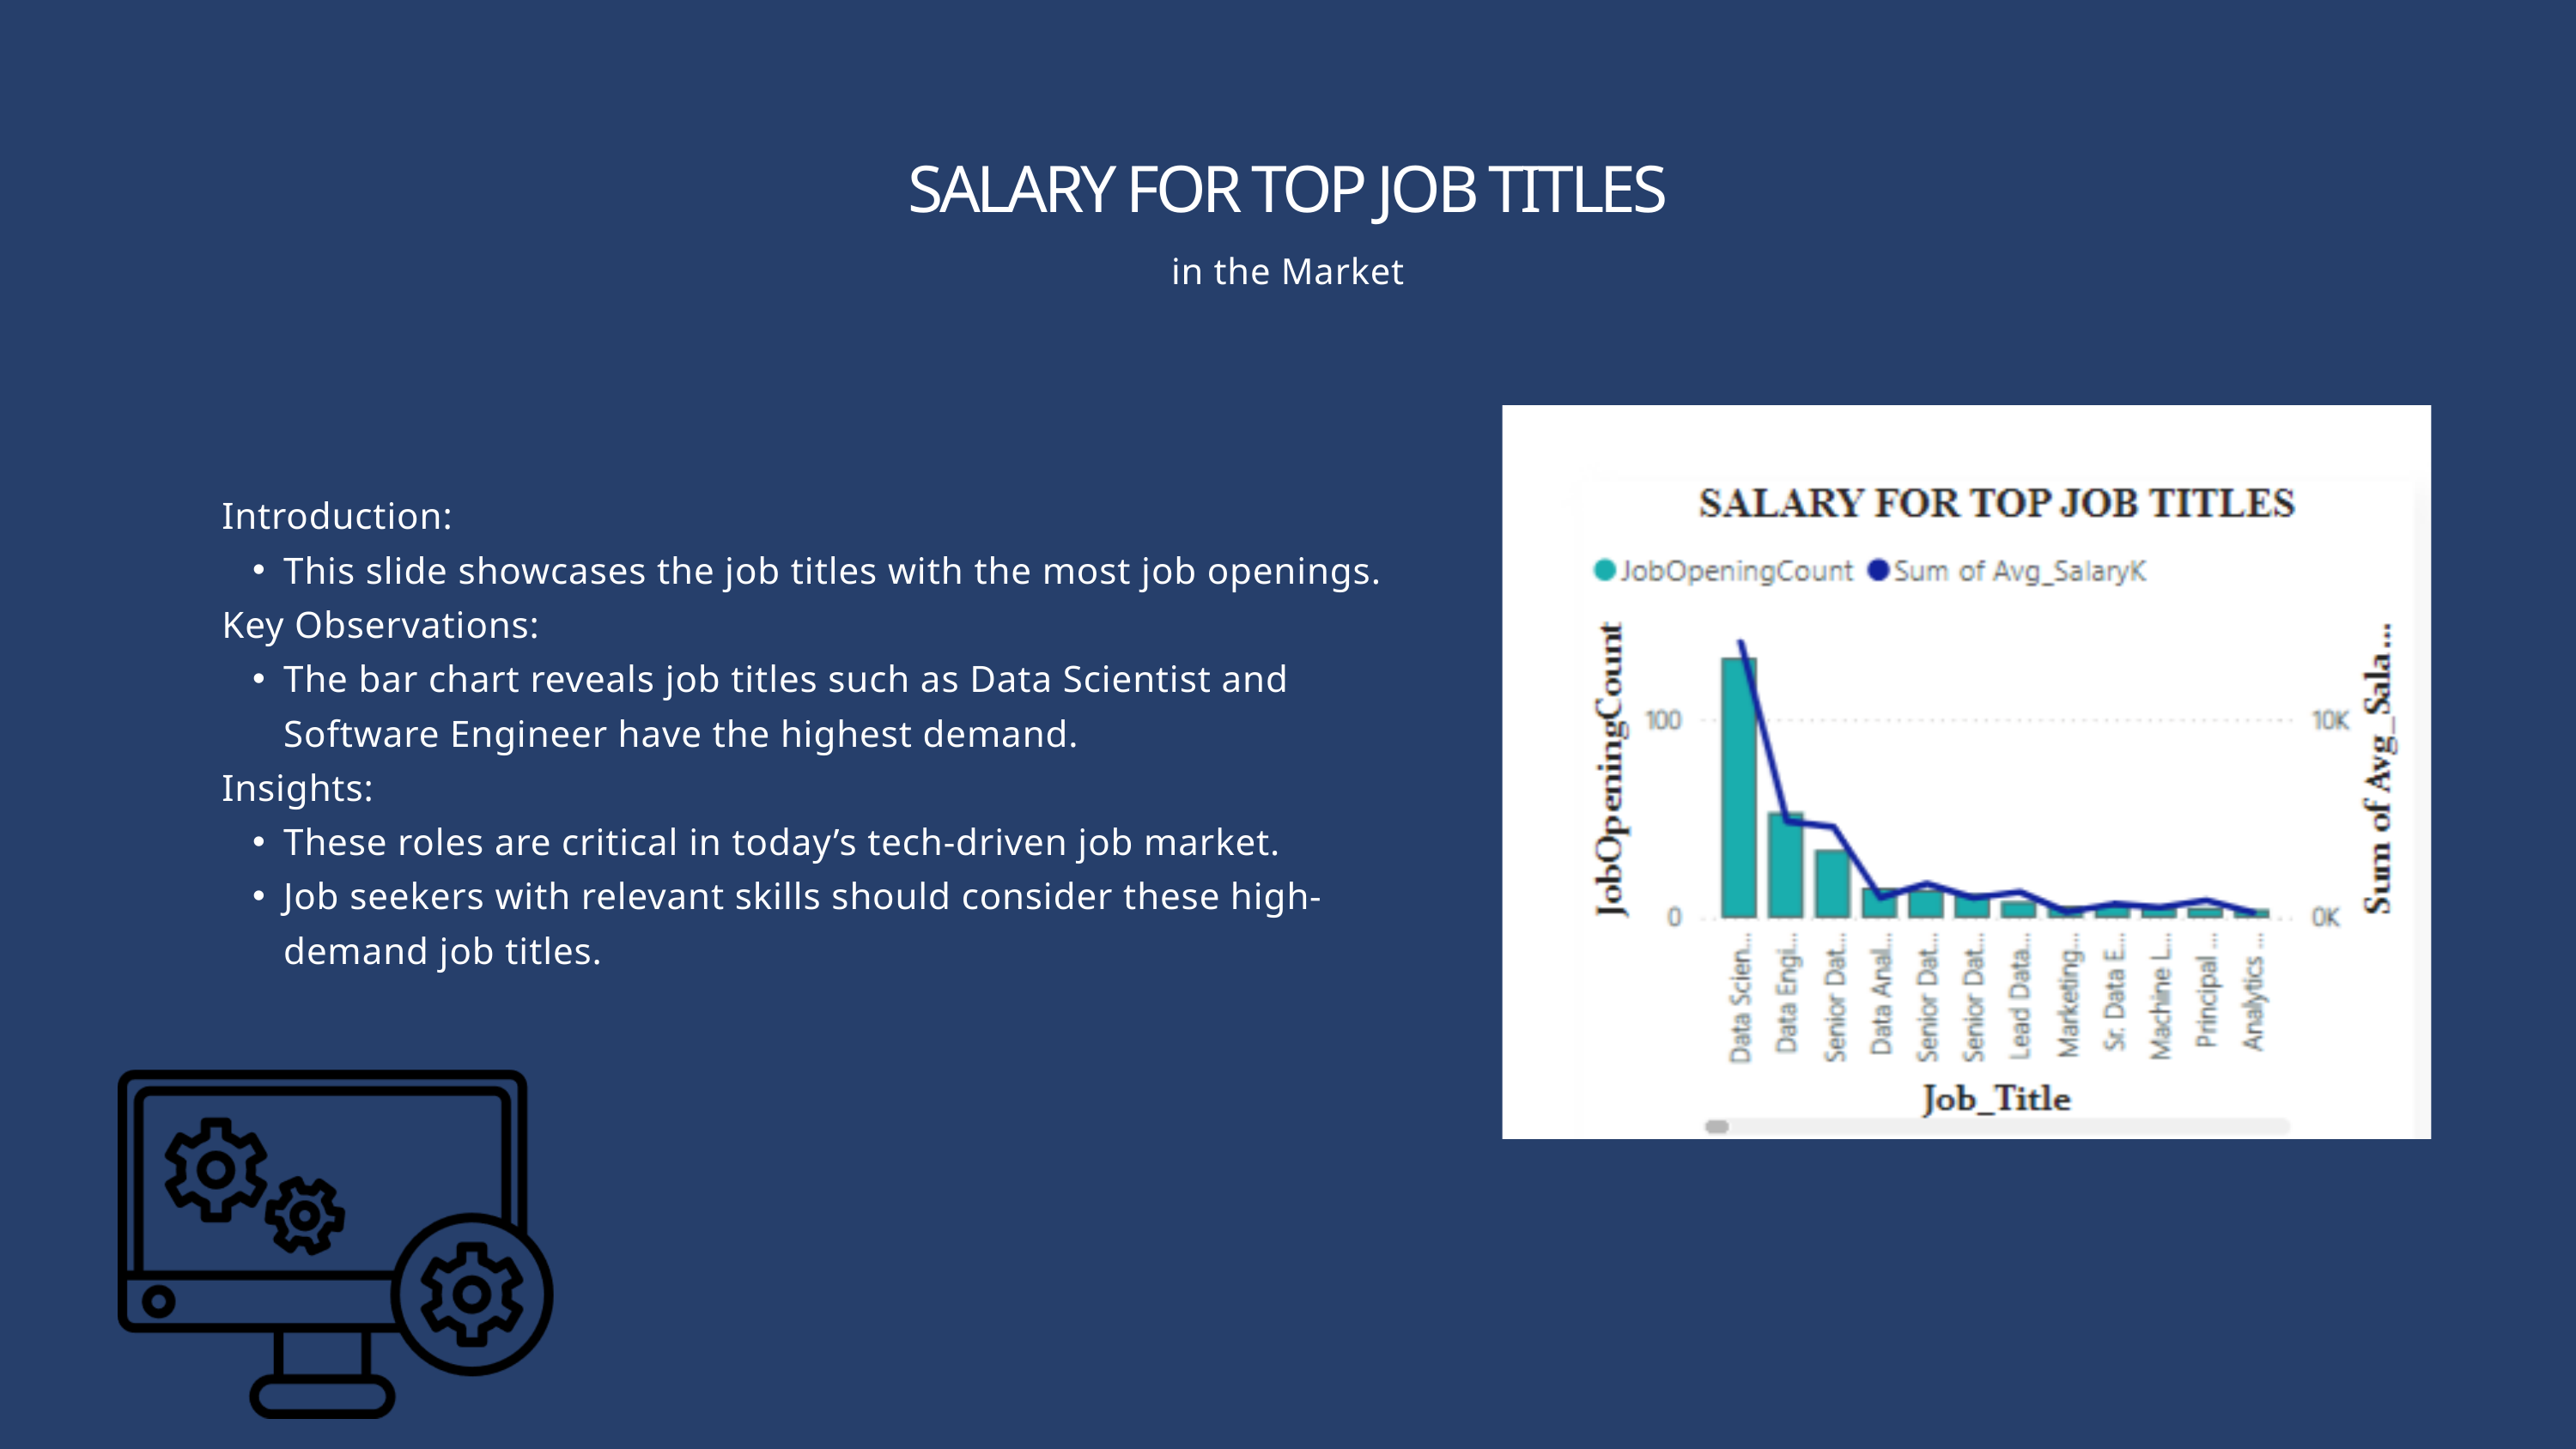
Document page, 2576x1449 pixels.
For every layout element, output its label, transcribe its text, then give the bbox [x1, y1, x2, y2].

text_box [118, 1070, 554, 1419]
text_box [1502, 405, 2432, 1139]
text_box Introduction: This slide showcases the job titles with the most job openings. Key Observations: The bar chart reveals job titles such as Data Scientist and Software Engineer have the highest demand. Insights: These roles are critical in today’s tech-driven job market. Job seekers with relevant skills should consider these high-demand job titles. [222, 482, 1433, 1026]
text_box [516, 144, 2060, 288]
